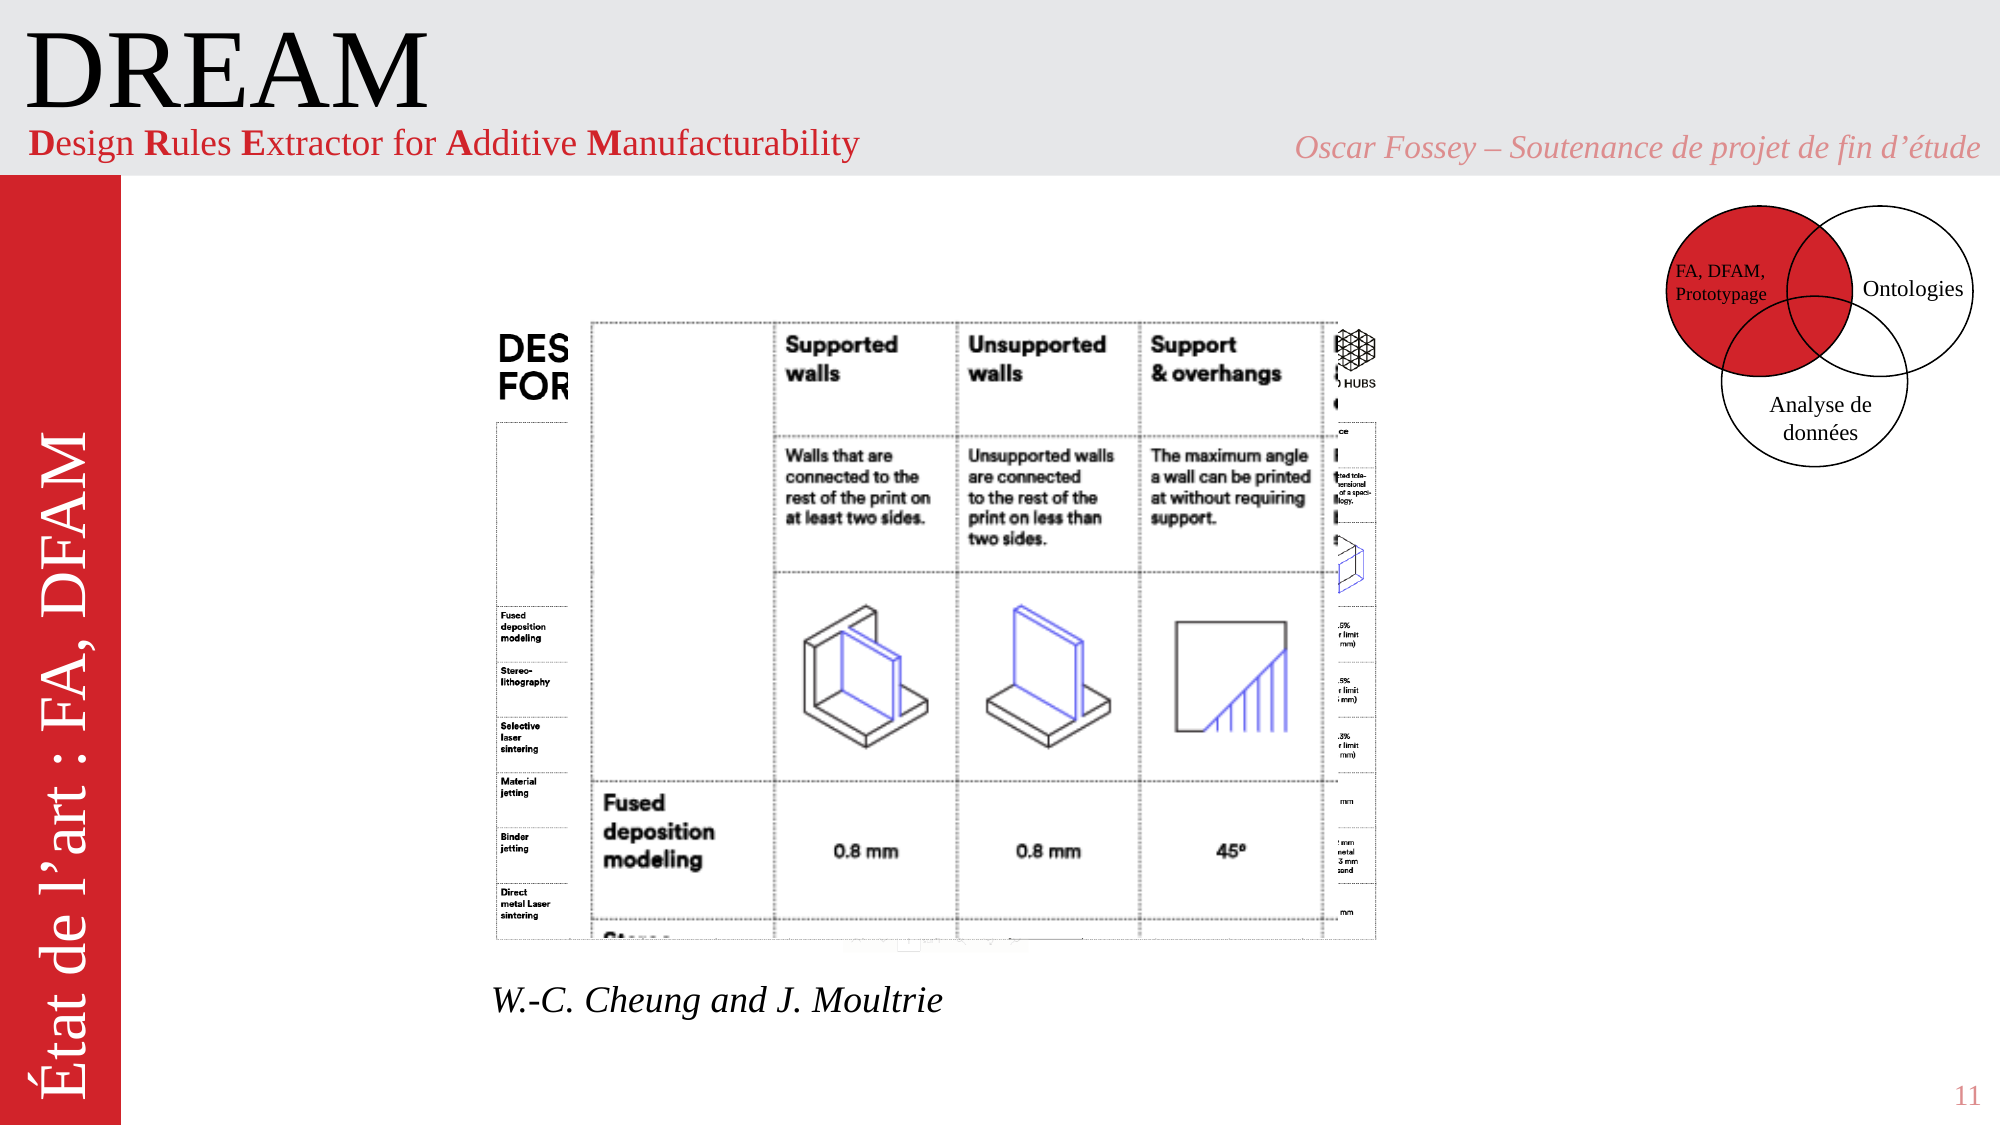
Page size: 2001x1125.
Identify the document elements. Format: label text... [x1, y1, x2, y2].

footer Oscar Fossey – Soutenance de projet de fin d’étude [1264, 115, 1998, 175]
slide_number 11 [1877, 1063, 1997, 1124]
picture [474, 282, 1384, 956]
title État de l’art : FA, DFAM [20, 262, 111, 1116]
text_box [1660, 205, 1980, 467]
text_box W.-C. Cheung and J. Moultrie [476, 967, 959, 1028]
